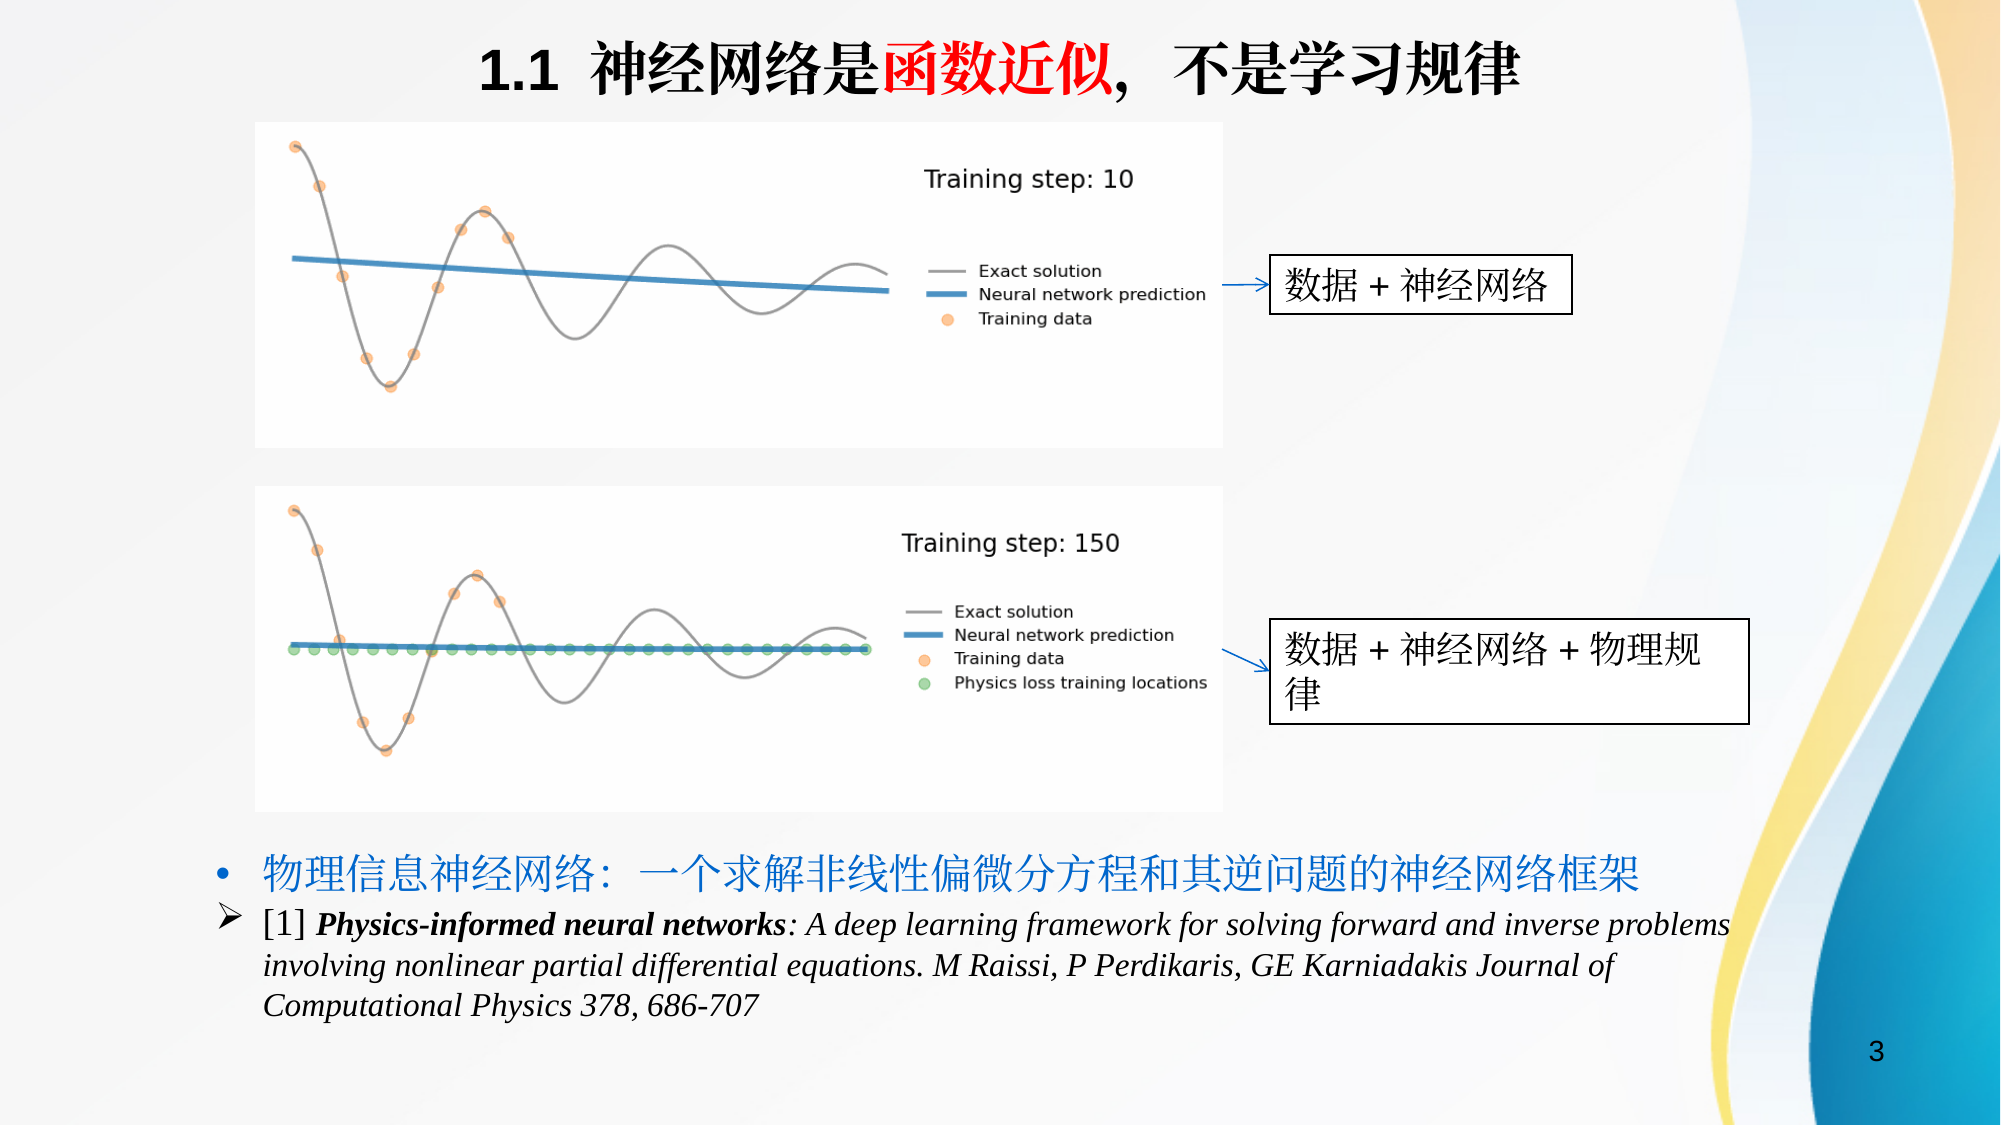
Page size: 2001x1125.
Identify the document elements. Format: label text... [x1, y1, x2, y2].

text_box 数据+神经网络 [1269, 254, 1573, 315]
text_box 数据+神经网络+物理规律 [1269, 618, 1750, 725]
text_box 1.1 神经网络是函数近似，不是学习规律 [323, 11, 1677, 122]
picture [0, 0, 2001, 1125]
text_box 物理信息神经网络：一个求解非线性偏微分方程和其逆问题的神经网络框架 [1] Physics-informed neural networks: A deep learning framework for solving forward and inverse problems involving nonlinear partial differential equations. M Raissi, P Perdikaris, GE Karniadakis Journal of Computational Physics 378, 686-707 [195, 767, 1805, 1043]
slide_number 3 [1433, 1024, 1900, 1103]
